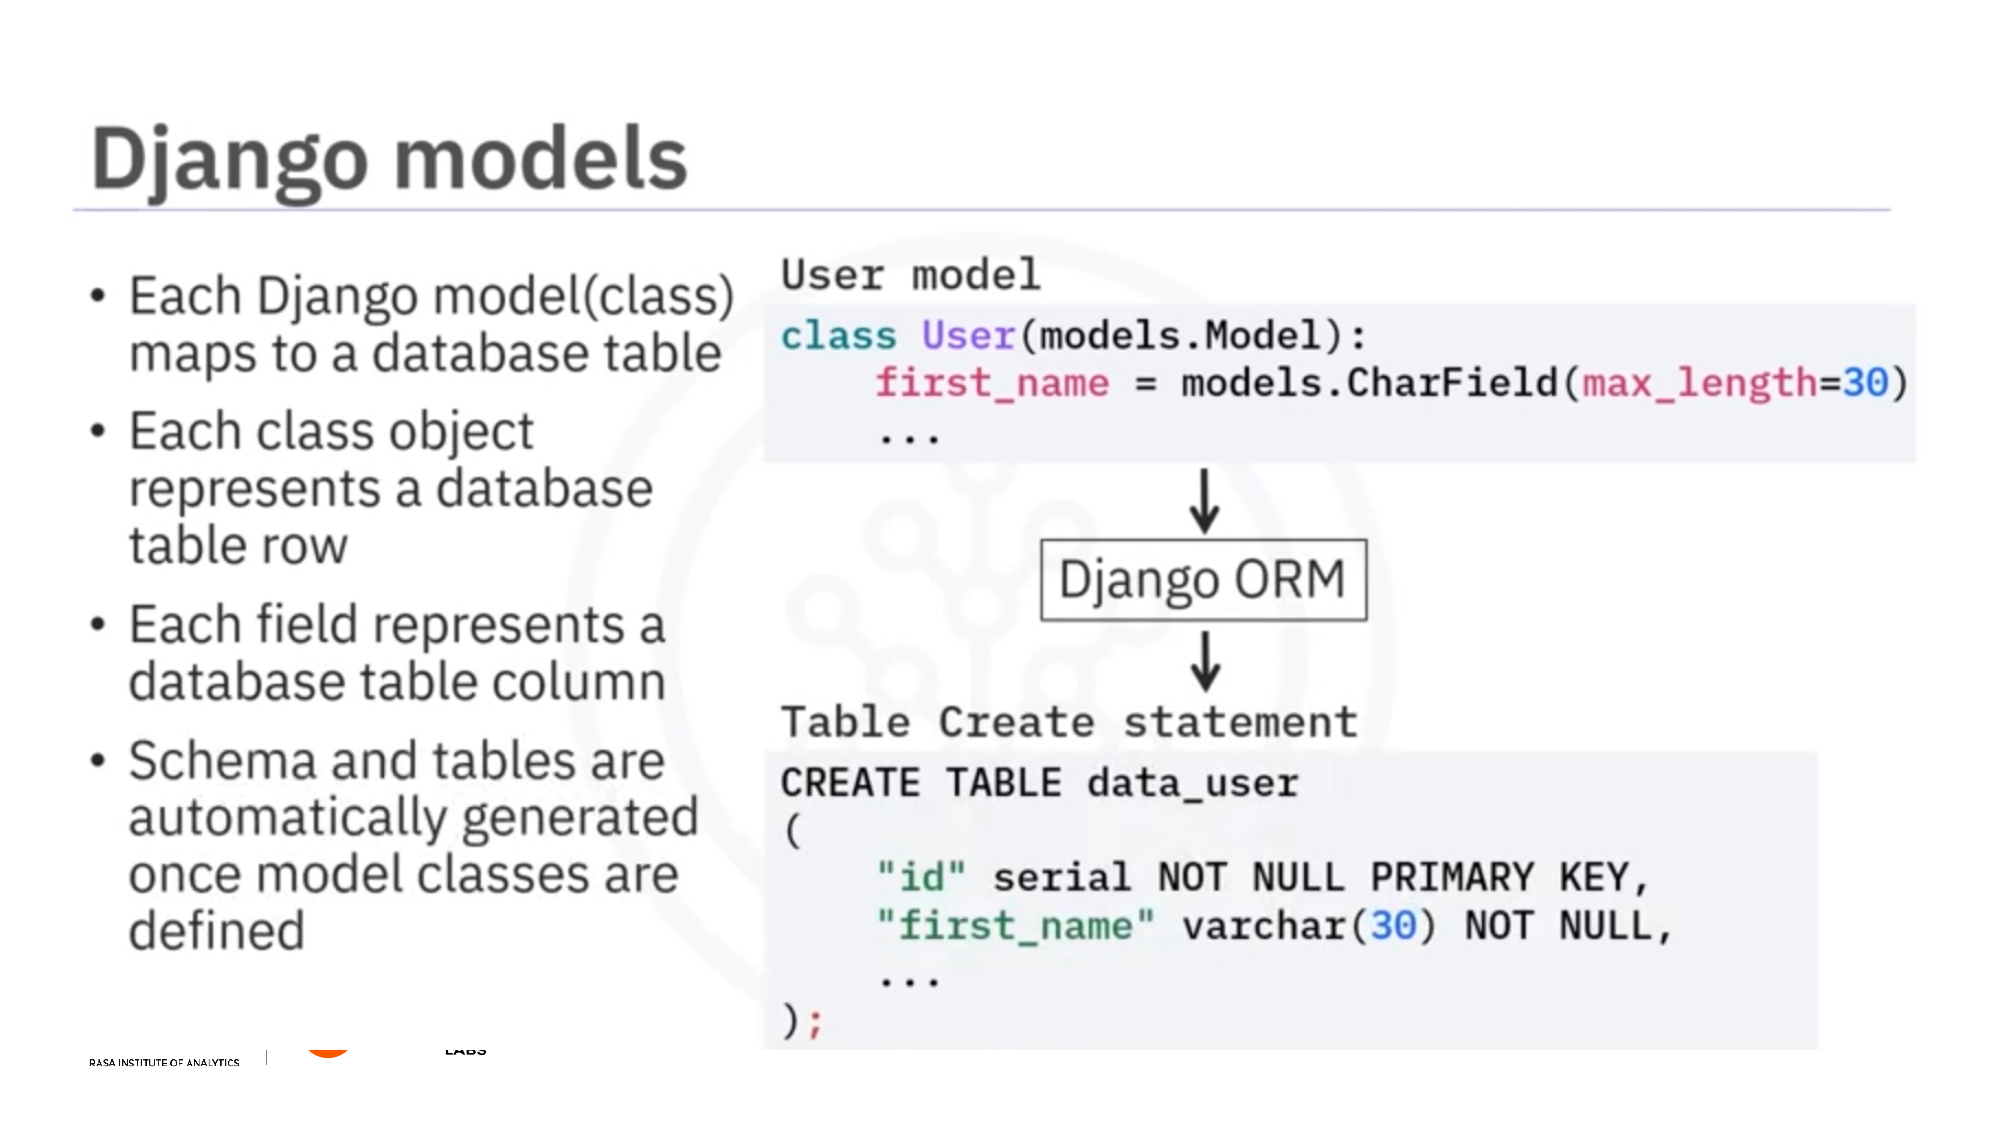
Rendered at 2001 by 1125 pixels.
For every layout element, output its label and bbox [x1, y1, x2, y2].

picture [0, 75, 2000, 1078]
